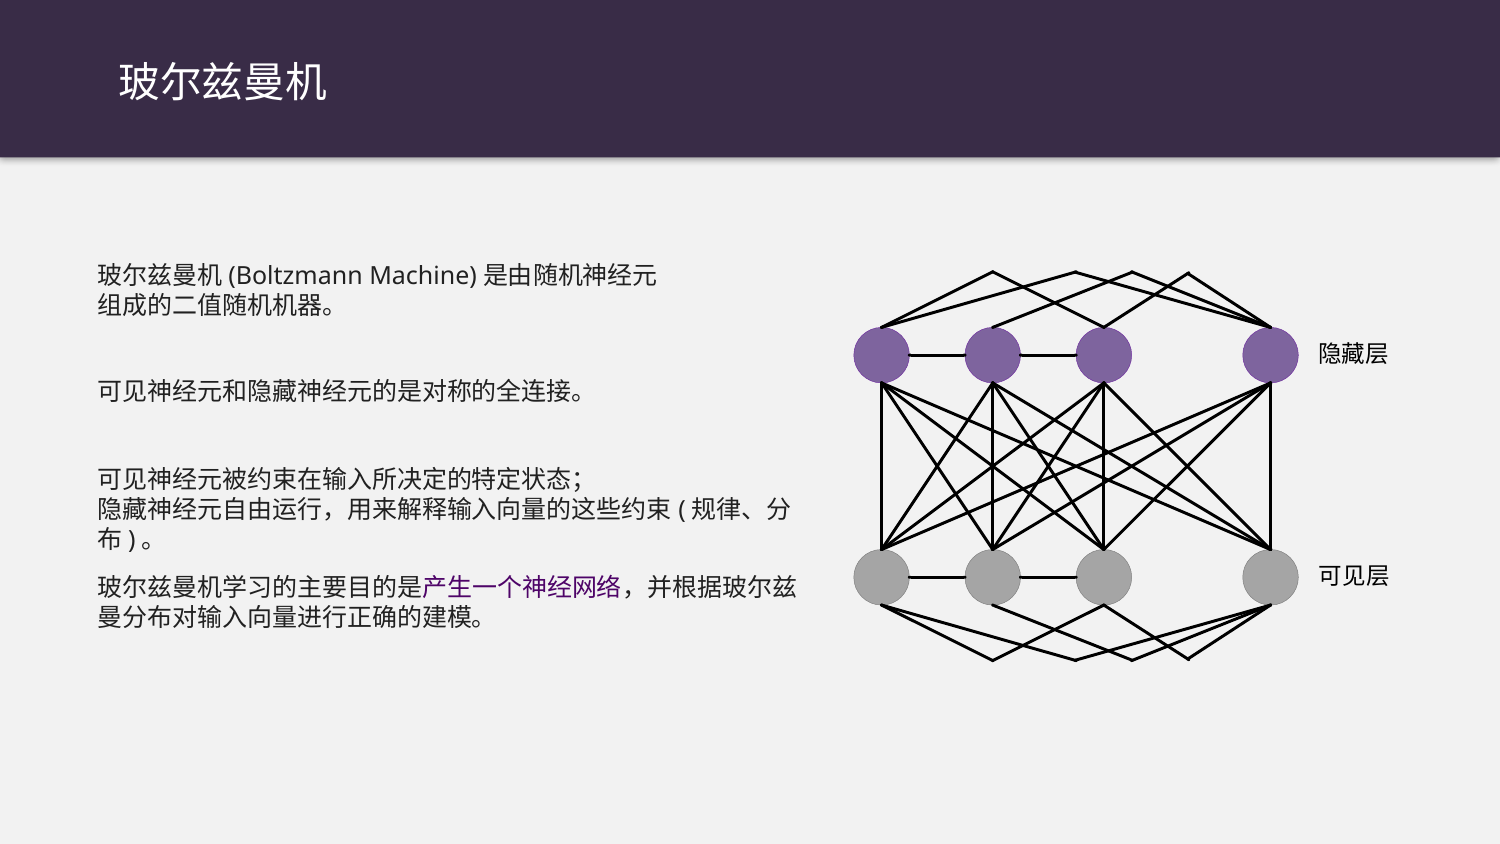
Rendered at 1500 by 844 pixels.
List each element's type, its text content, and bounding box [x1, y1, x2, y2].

text_box 玻尔兹曼机学习的主要目的是产生一个神经网络，并根据玻尔兹曼分布对输入向量进行正确的建模。 [82, 564, 836, 639]
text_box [851, 267, 1413, 665]
text_box 可见神经元被约束在输入所决定的特定状态； 隐藏神经元自由运行，用来解释输入向量的这些约束(规律、分布)。 [82, 456, 836, 561]
text_box 可见神经元和隐藏神经元的是对称的全连接。 [82, 368, 836, 414]
text_box 玻尔兹曼机 [103, 48, 342, 114]
text_box [0, 0, 1500, 158]
text_box 玻尔兹曼机(Boltzmann Machine)是由随机神经元组成的二值随机机器。 [82, 252, 686, 327]
